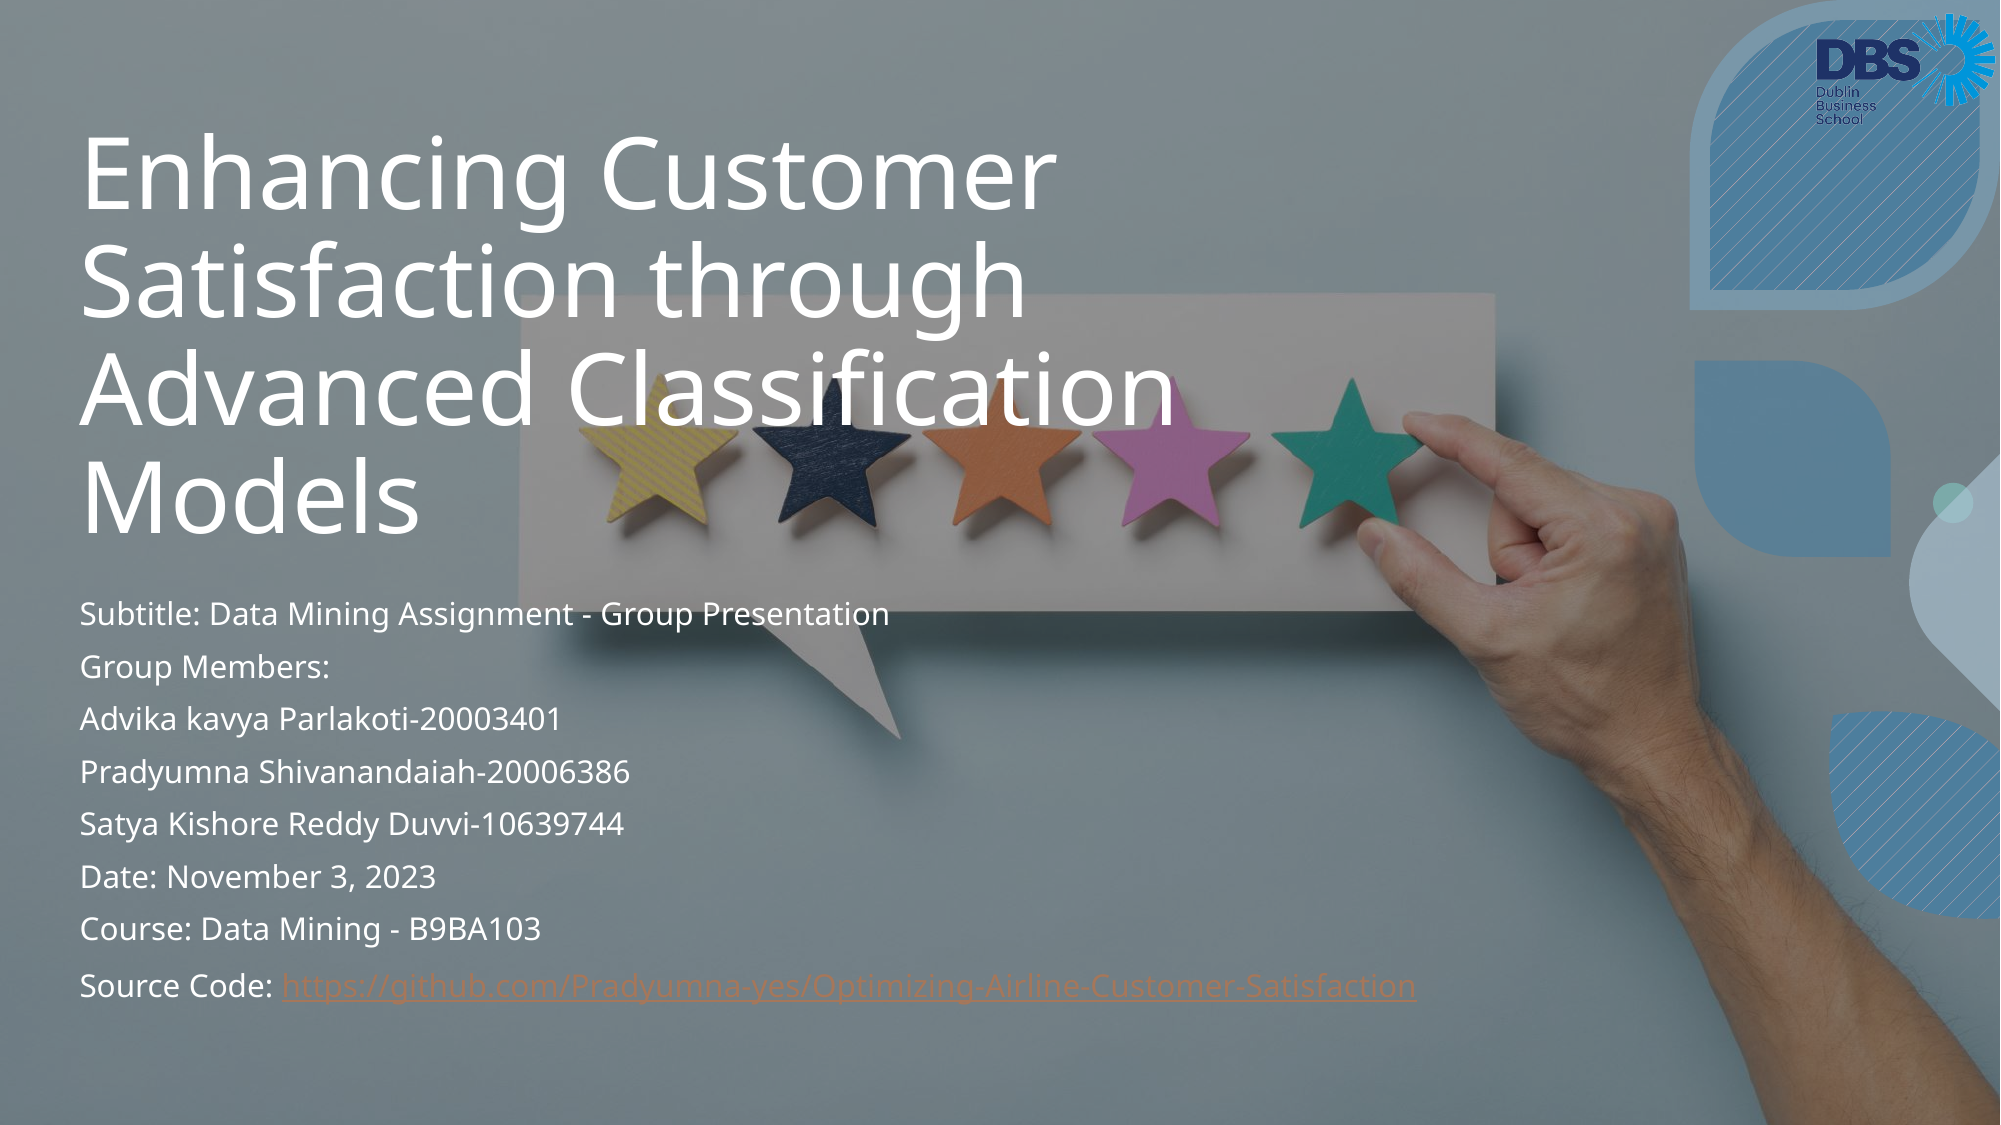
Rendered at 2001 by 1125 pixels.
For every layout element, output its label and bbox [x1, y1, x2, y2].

text_box [1689, 0, 2000, 919]
picture [0, 0, 2000, 1125]
picture [1786, 0, 2000, 155]
